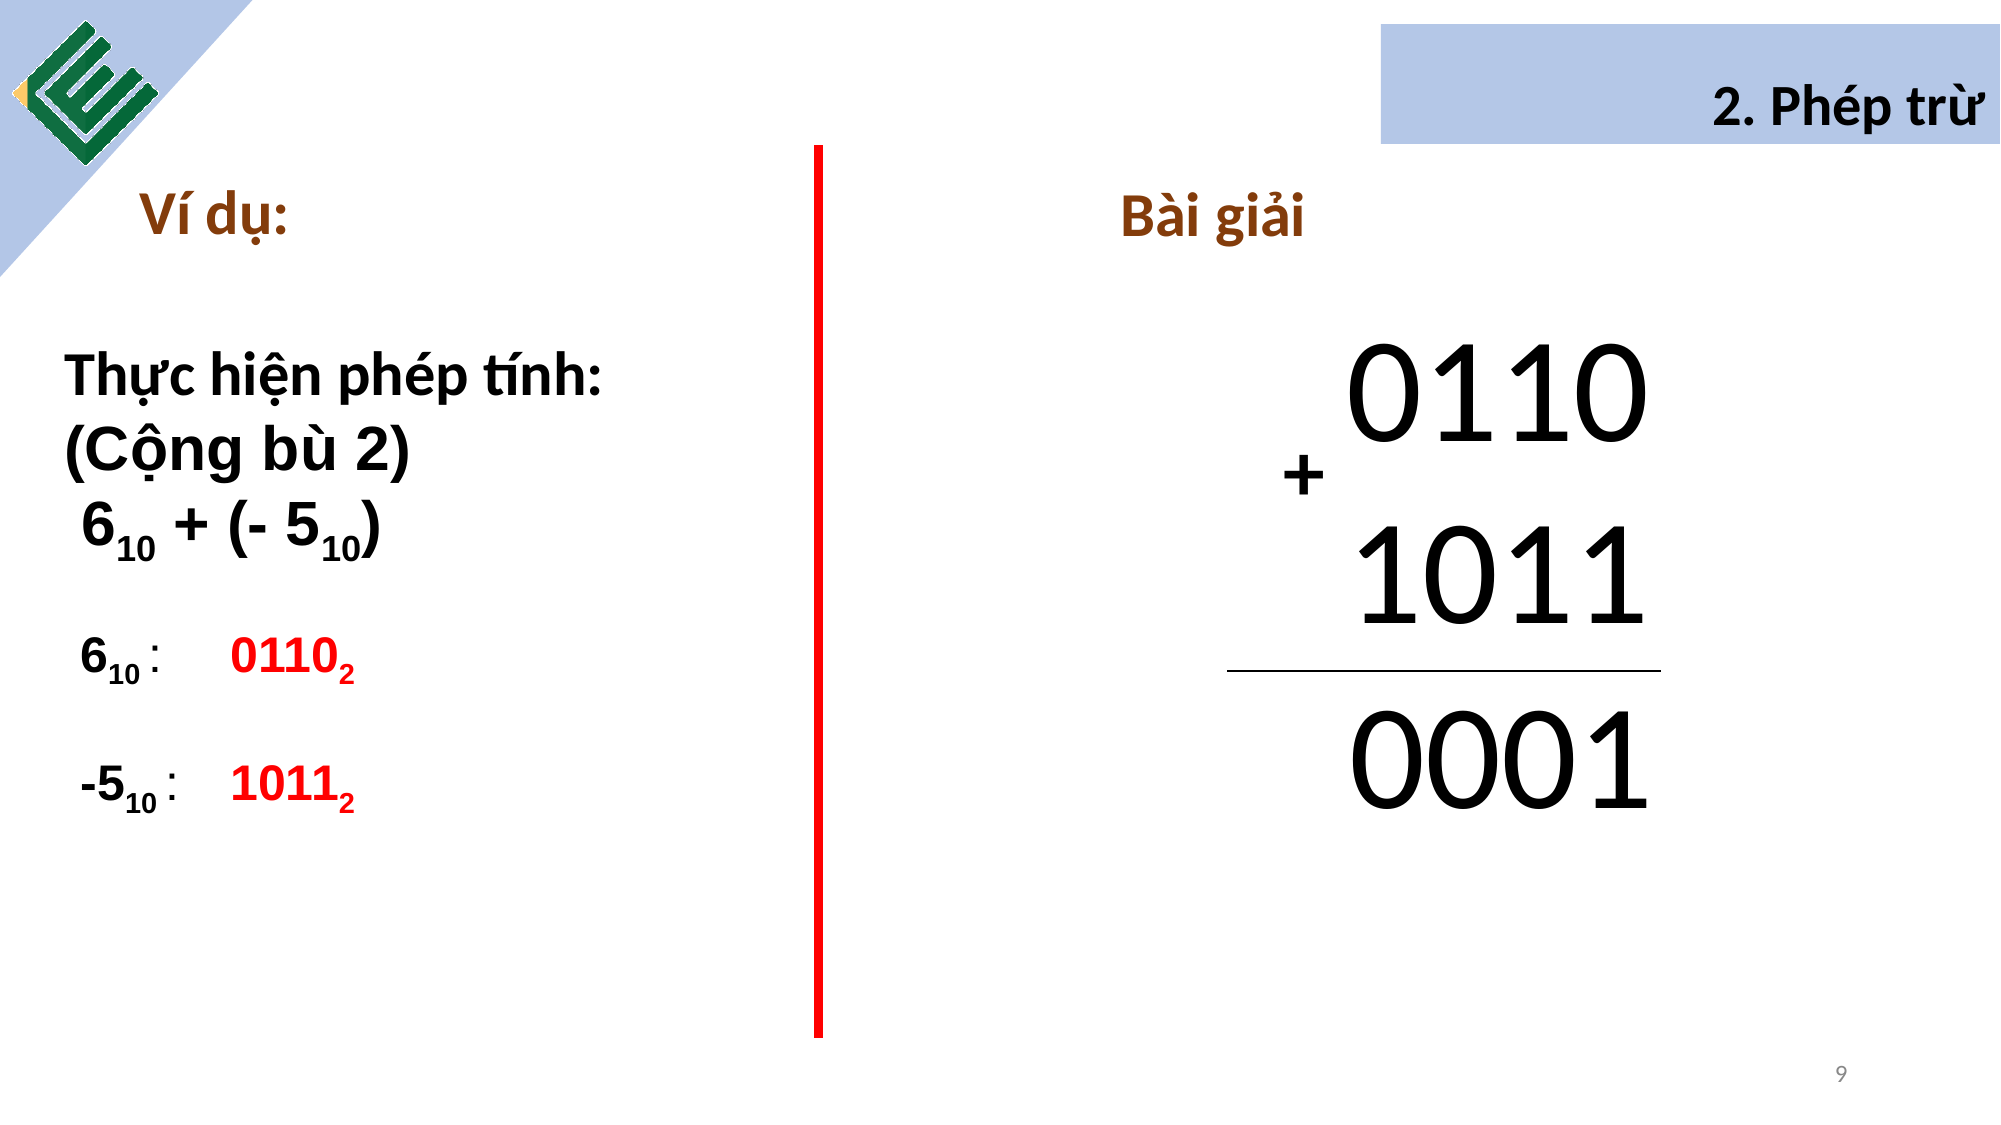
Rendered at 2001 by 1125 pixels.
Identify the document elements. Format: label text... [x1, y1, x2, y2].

text_box Ví dụ: [260, 164, 739, 255]
text_box + [1268, 410, 1335, 526]
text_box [0, 0, 256, 280]
text_box 610 : 01102 -510 : 10112 [65, 614, 803, 827]
text_box 0001 [1334, 670, 1679, 853]
text_box 2. Phép trừ [1380, 24, 2000, 144]
text_box 0110 1011 [1181, 303, 1679, 681]
text_box Bài giải [1105, 166, 1863, 257]
text_box Thực hiện phép tính: (Cộng bù 2) 610 + (- 510) [49, 325, 814, 576]
slide_number ‹#› [1412, 1042, 1863, 1103]
